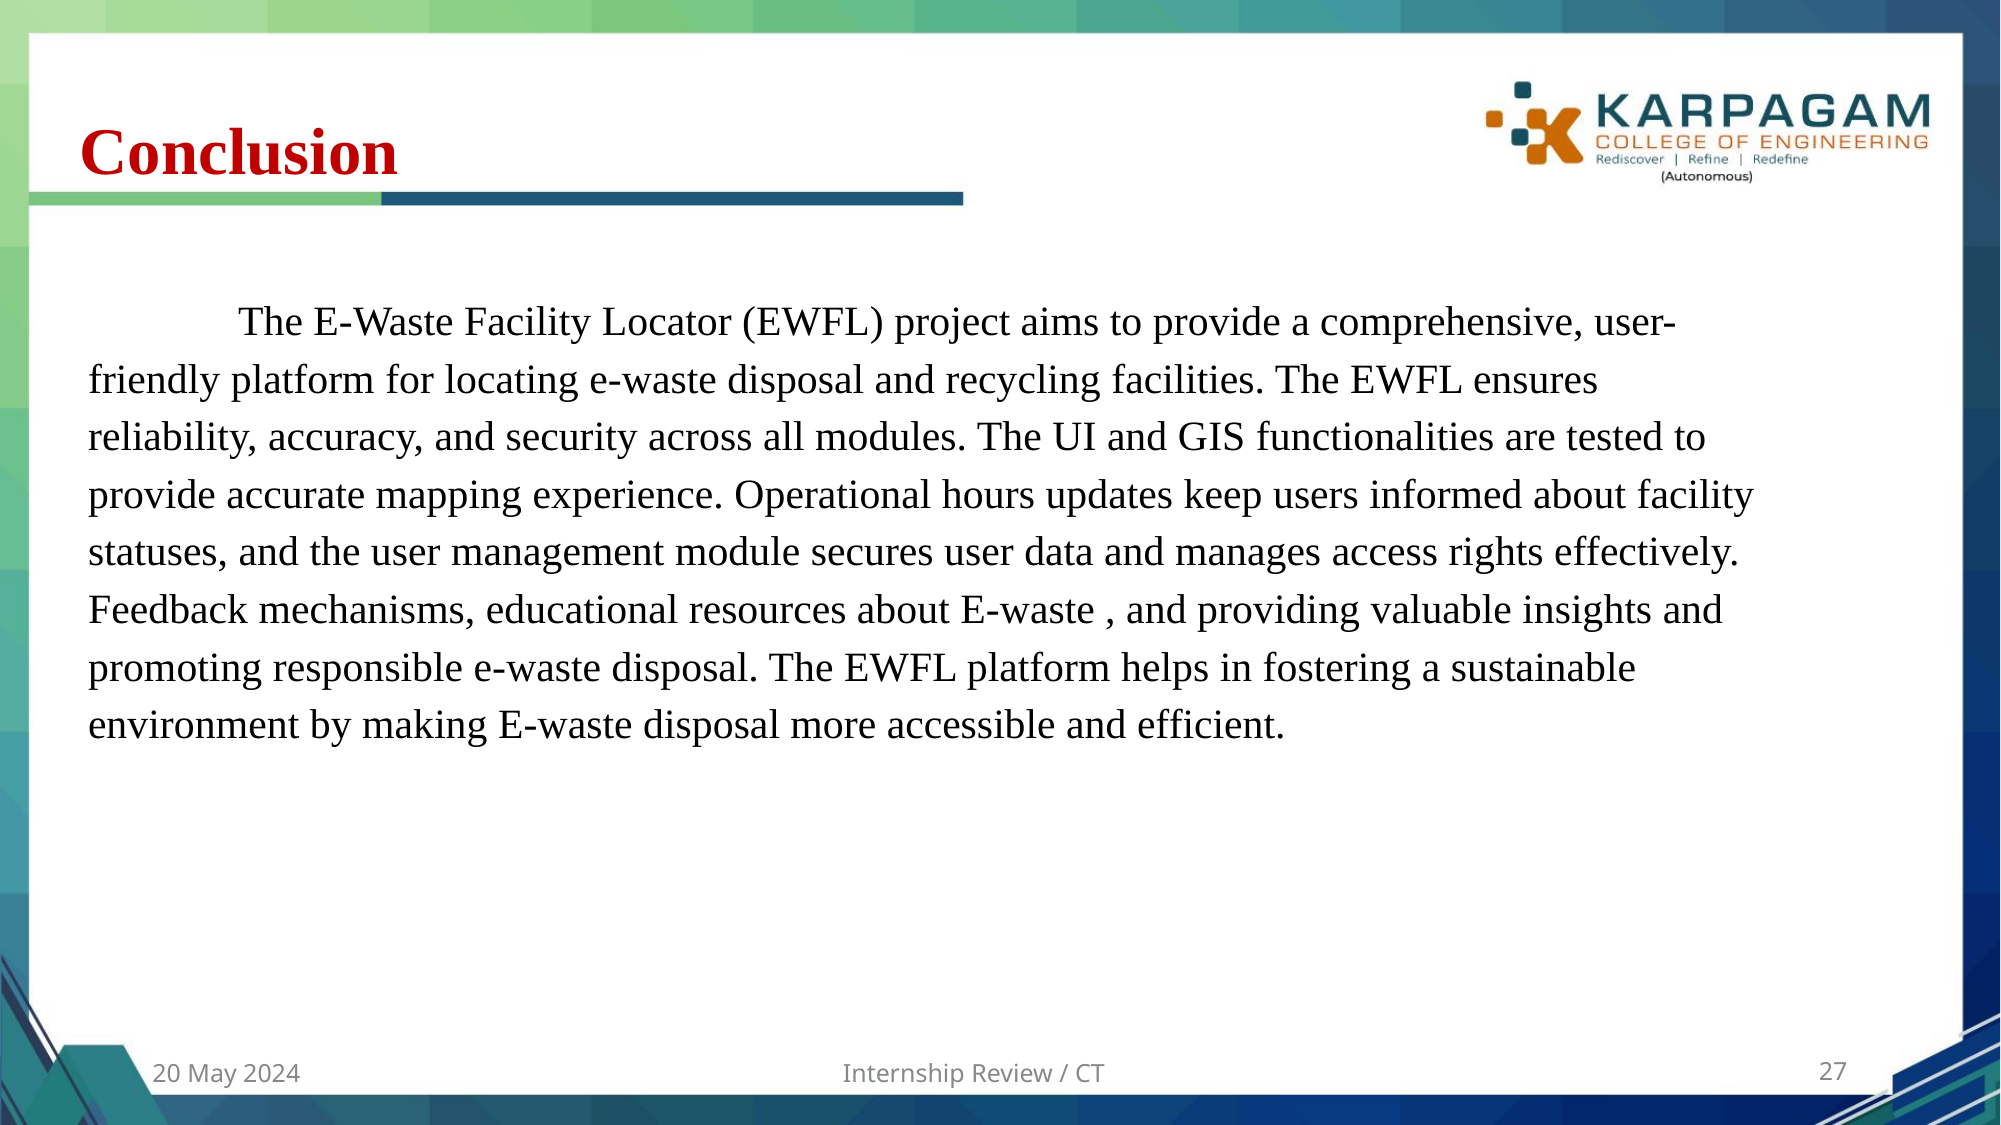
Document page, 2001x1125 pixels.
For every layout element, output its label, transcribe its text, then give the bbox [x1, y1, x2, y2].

footer Internship Review / CT [662, 1042, 1338, 1103]
title Conclusion [64, 43, 1790, 221]
list The E-Waste Facility Locator (EWFL) project aims to provide a comprehensive, user-friendly platform for locating e-waste disposal and recycling facilities. The EWFL ensures reliability, accuracy, and security across all modules. The UI and GIS functionalities are tested to provide accurate mapping experience. Operational hours updates keep users informed about facility statuses, and the user management module secures user data and manages access rights effectively. Feedback mechanisms, educational resources about E-waste , and providing valuable insights and promoting responsible e-waste disposal. The EWFL platform helps in fostering a sustainable environment by making E-waste disposal more accessible and efficient. [64, 221, 1790, 935]
picture [0, 0, 2001, 1125]
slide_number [137, 1042, 588, 1103]
slide_number ‹#› [1412, 1042, 1863, 1103]
